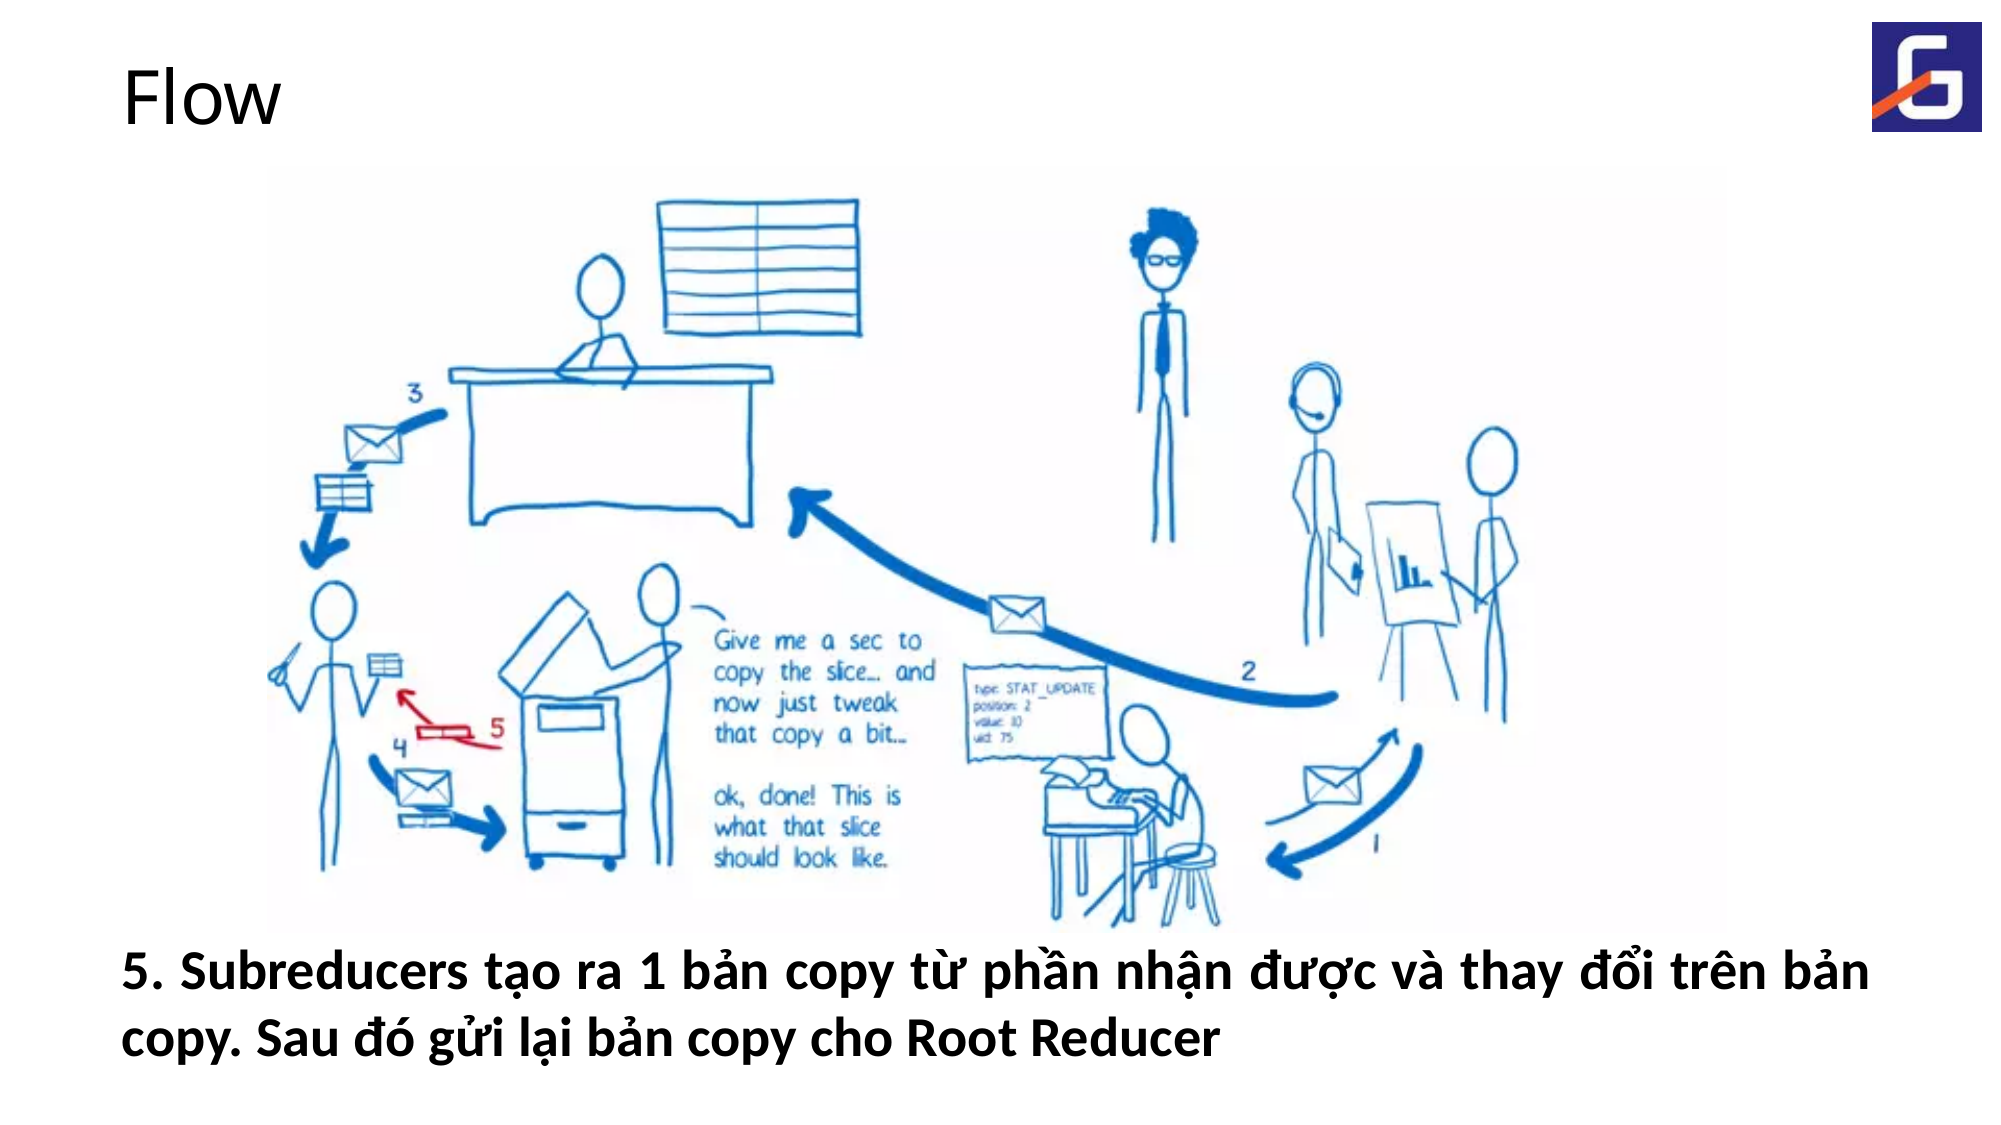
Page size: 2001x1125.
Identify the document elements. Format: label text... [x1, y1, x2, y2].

text_box 5. Subreducers tạo ra 1 bản copy từ phần nhận được và thay đổi trên bản copy. Sau đó gửi lại bản copy cho Root Reducer [121, 932, 1873, 1073]
picture [1872, 22, 1982, 132]
text_box Flow [121, 49, 729, 120]
picture [267, 165, 1727, 934]
